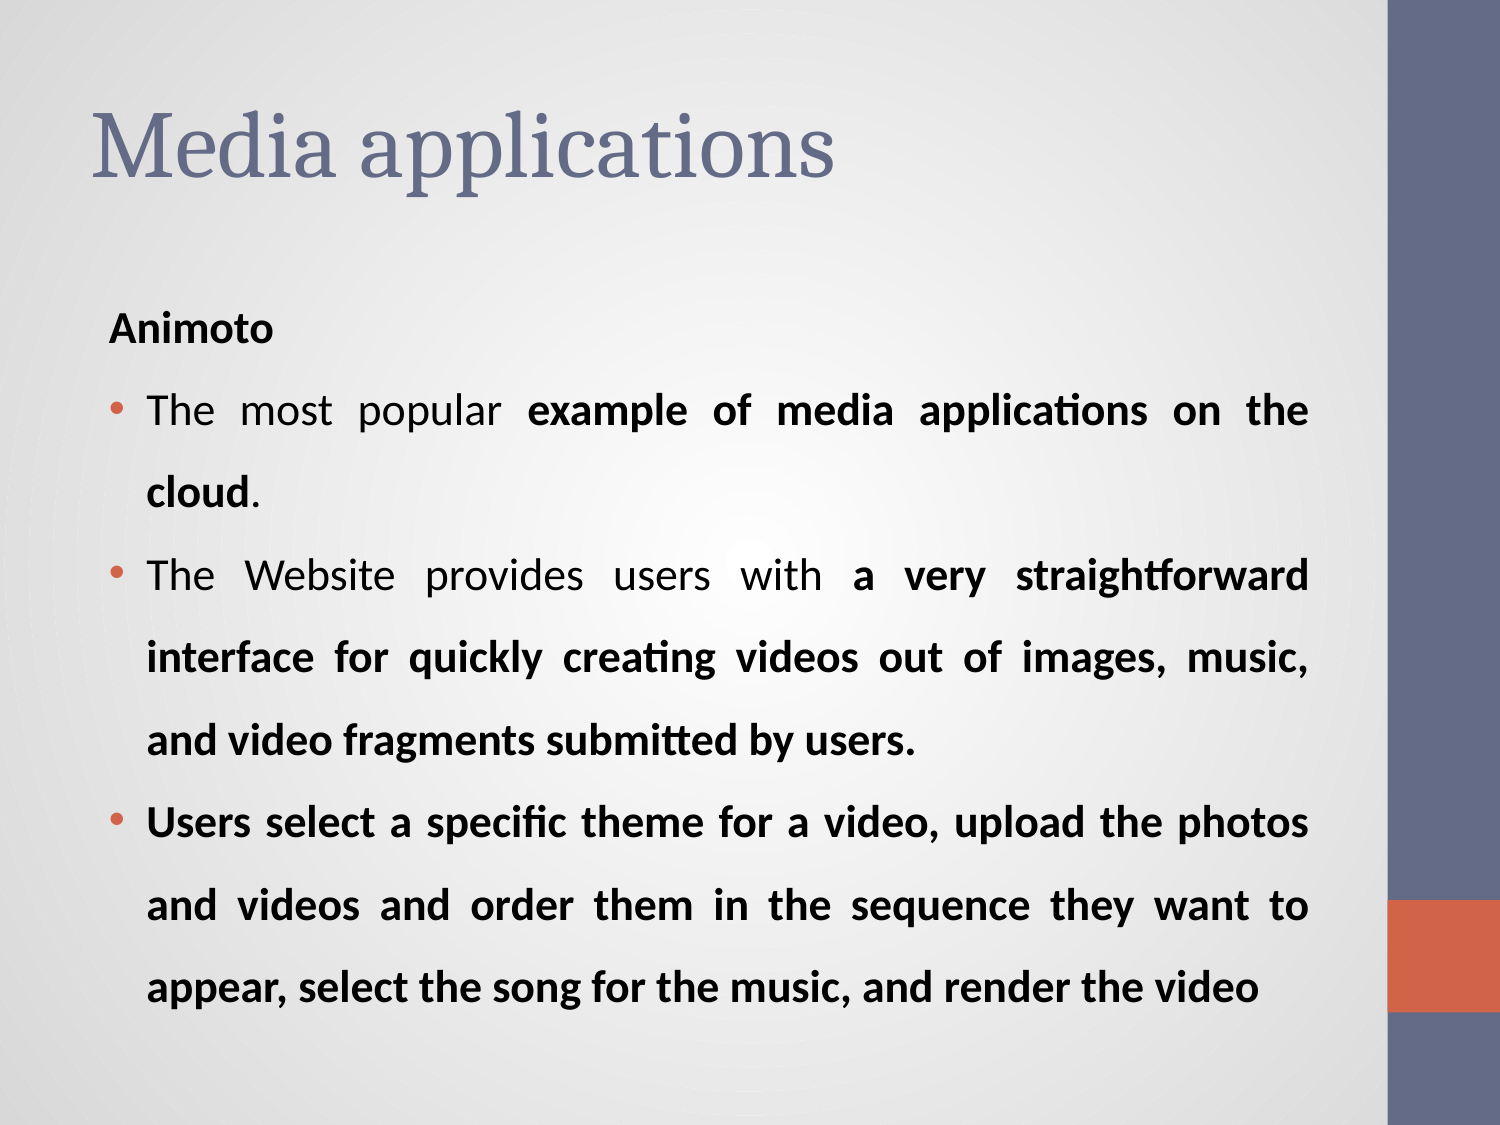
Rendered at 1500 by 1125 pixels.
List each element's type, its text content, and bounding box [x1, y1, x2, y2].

list Animoto The most popular example of media applications on the cloud. The Website provides users with a very straightforward interface for quickly creating videos out of images, music, and video fragments submitted by users. Users select a specific theme for a video, upload the photos and videos and order them in the sequence they want to appear, select the song for the music, and render the video [75, 262, 1325, 1050]
title Media applications [75, 45, 1325, 233]
